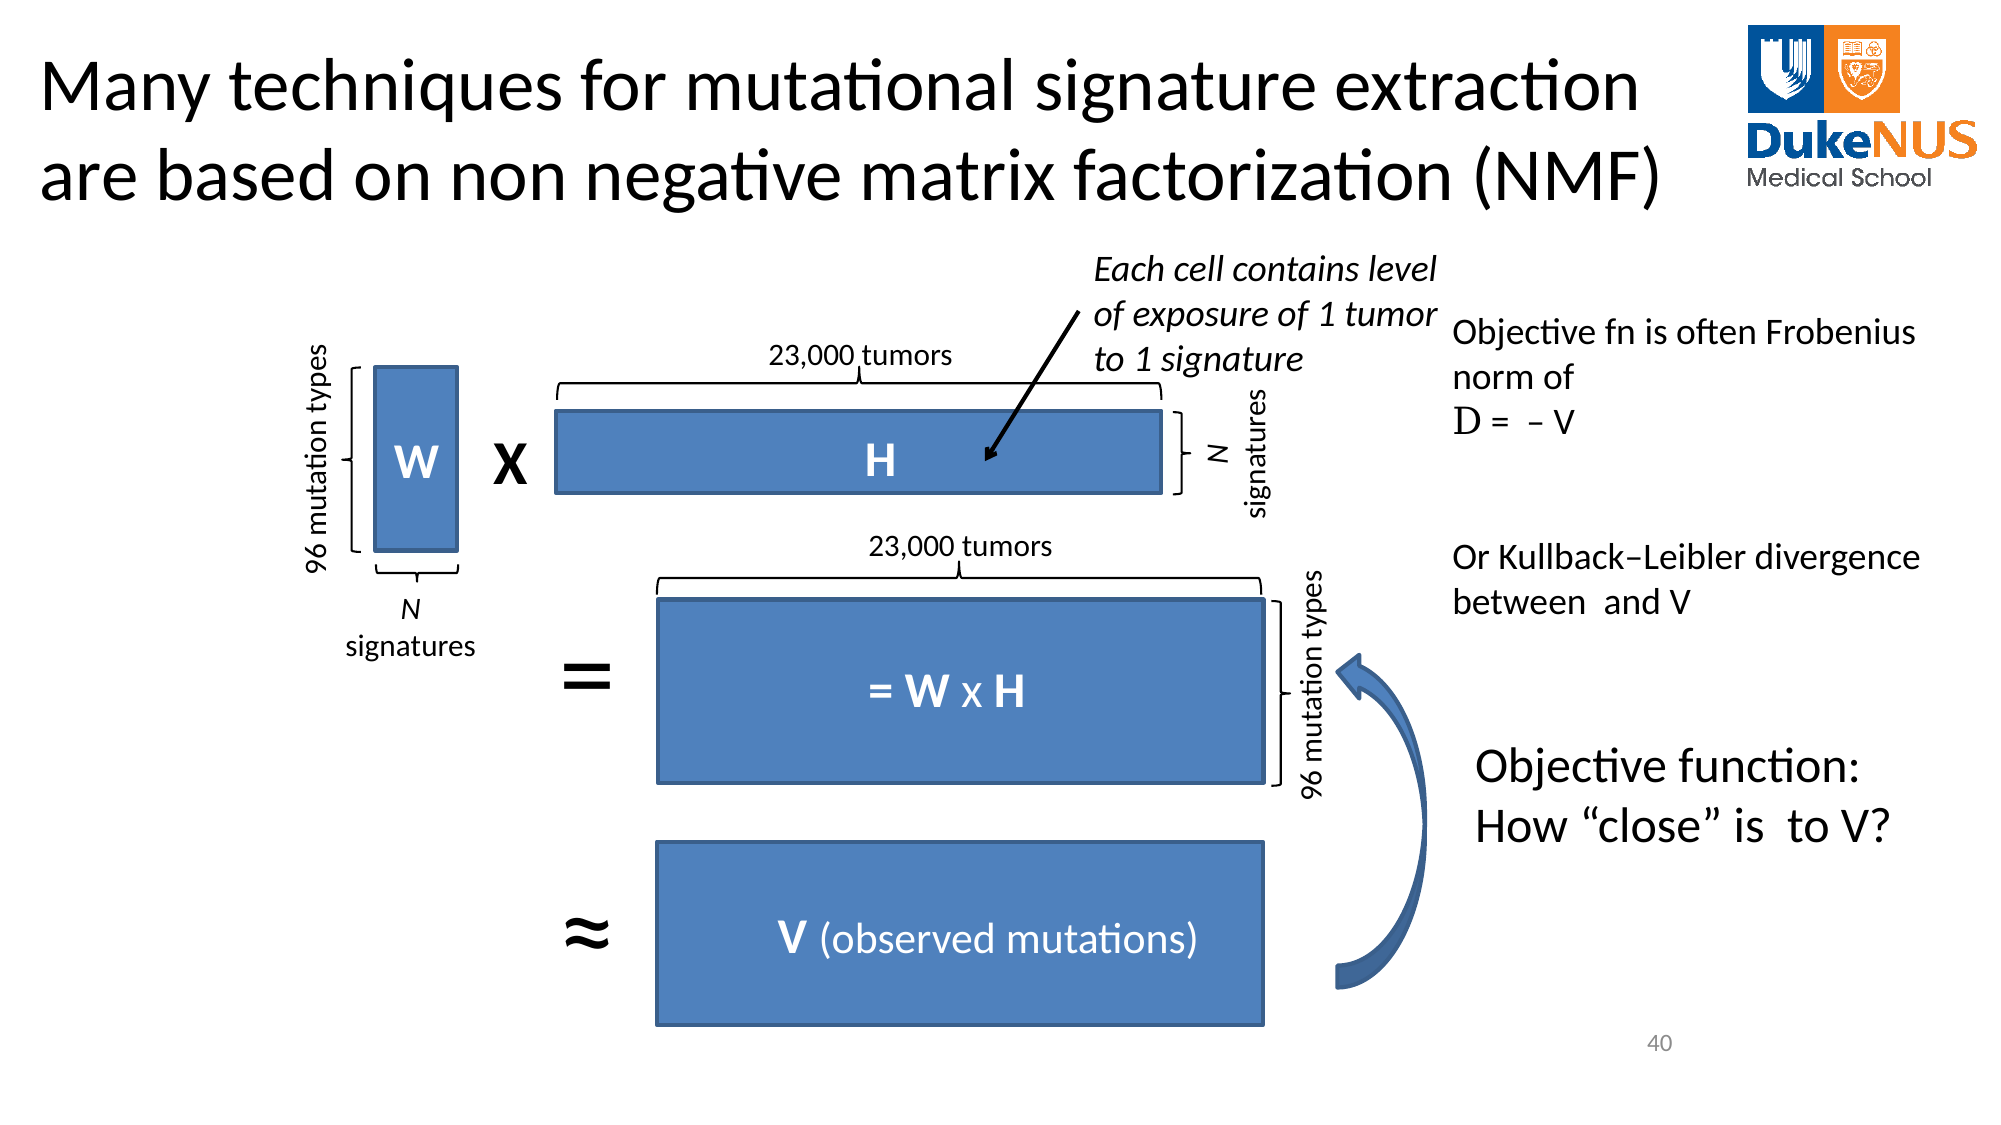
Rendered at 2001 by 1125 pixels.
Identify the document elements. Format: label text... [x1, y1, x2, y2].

text_box V (observed mutations) [762, 895, 1214, 971]
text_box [555, 326, 1281, 536]
text_box ≈ [544, 849, 631, 1000]
picture [1737, 12, 1978, 189]
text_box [287, 327, 492, 672]
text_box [656, 517, 1337, 818]
title Many techniques for mutational signature extraction are based on non negative matrix factorization (NMF) [24, 12, 1713, 238]
slide_number 40 [1337, 1019, 1688, 1065]
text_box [478, 414, 632, 745]
text_box [1335, 652, 1428, 990]
text_box [655, 840, 1265, 1027]
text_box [984, 235, 1487, 462]
